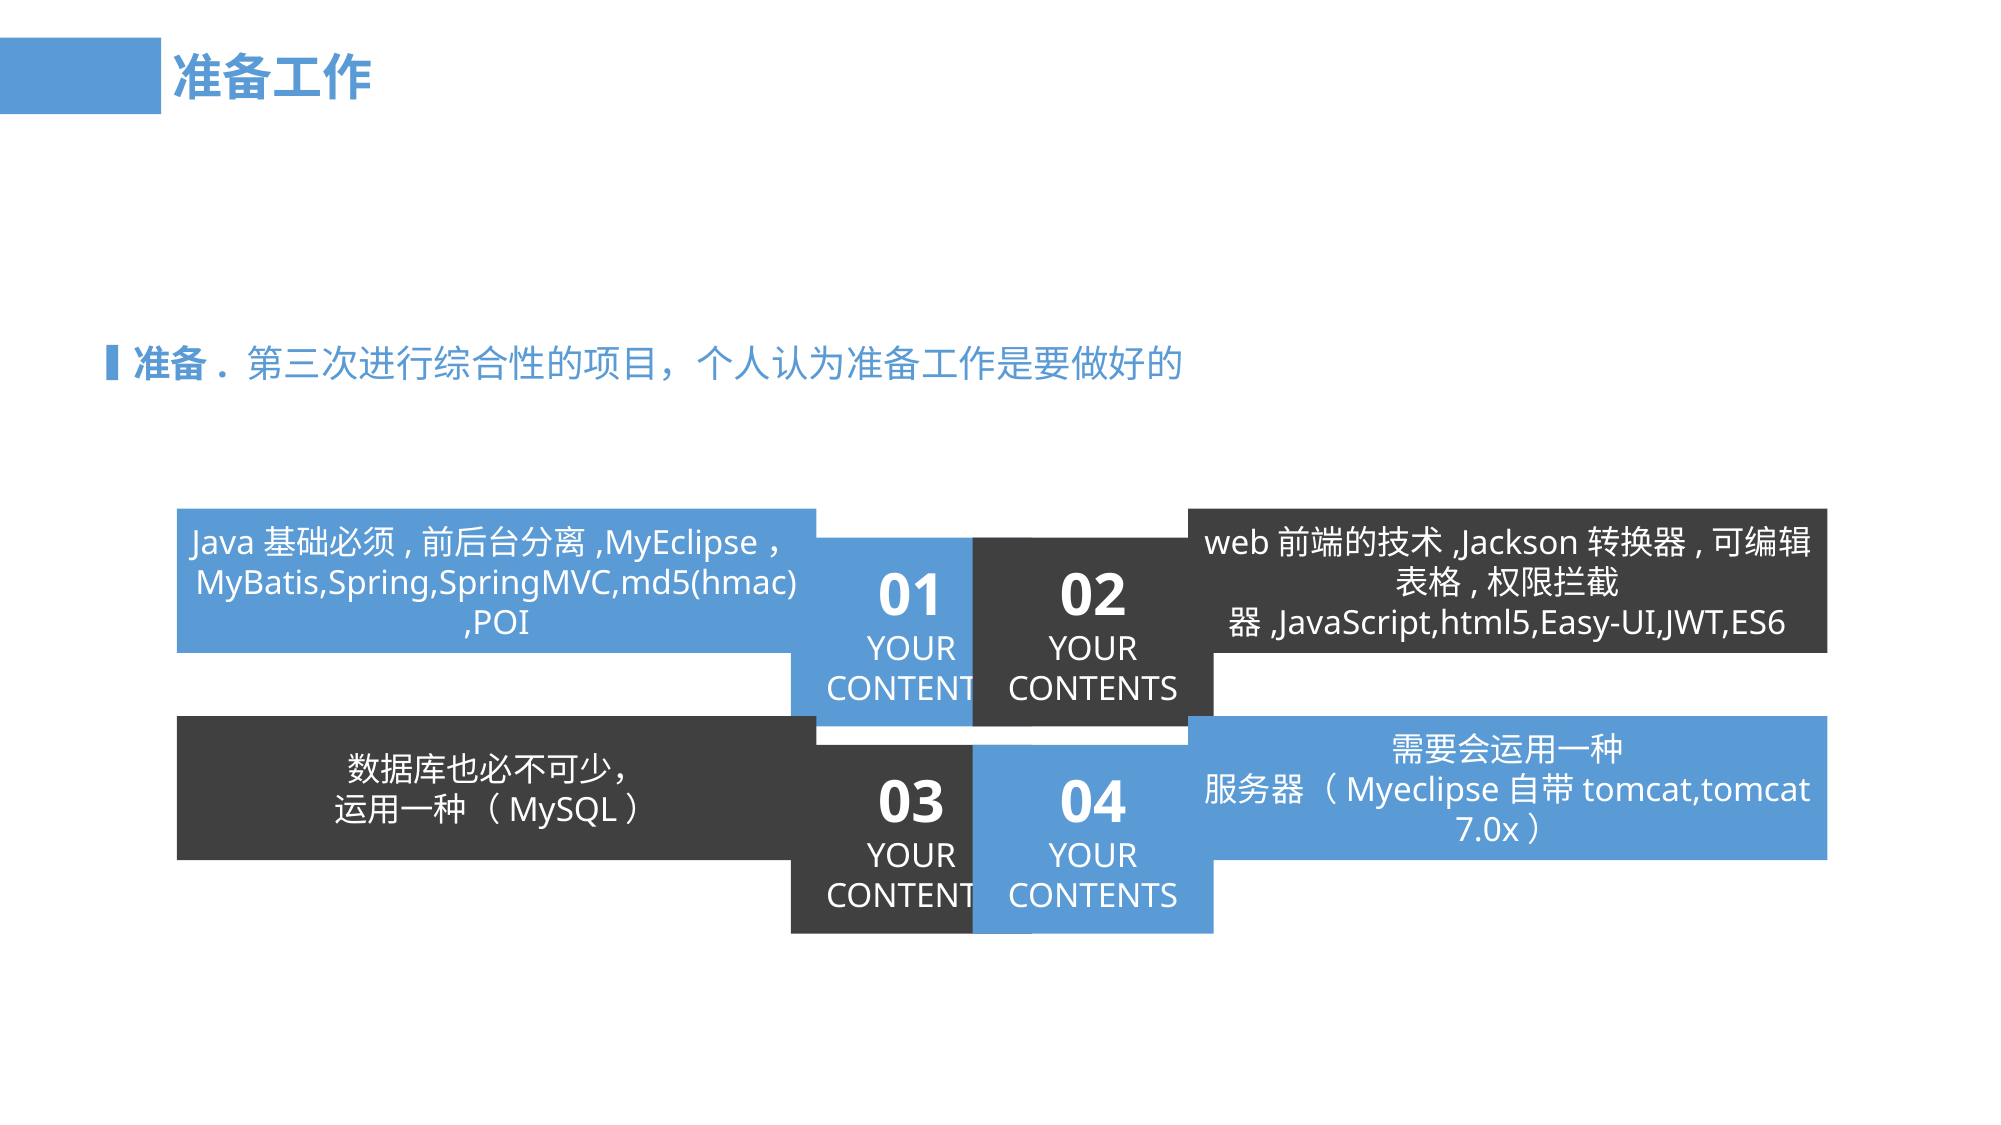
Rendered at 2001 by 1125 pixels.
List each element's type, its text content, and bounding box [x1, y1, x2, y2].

text_box 数据库也必不可少， 运用一种（MySQL） [176, 715, 817, 861]
text_box 04 YOUR CONTENTS [972, 744, 1215, 935]
text_box 02 YOUR CONTENTS [972, 537, 1215, 727]
text_box [105, 344, 119, 381]
text_box 准备工作 [158, 37, 817, 113]
text_box 01 YOUR CONTENTS [790, 537, 972, 727]
text_box 03 YOUR CONTENTS [790, 744, 972, 935]
text_box 需要会运用一种 服务器（Myeclipse自带tomcat,tomcat 7.0x） [1187, 715, 1828, 861]
text_box [0, 37, 162, 115]
text_box 准备. 第三次进行综合性的项目，个人认为准备工作是要做好的 [118, 332, 1963, 392]
text_box web前端的技术,Jackson转换器,可编辑表格,权限拦截器,JavaScript,html5,Easy-UI,JWT,ES6 [1187, 508, 1828, 654]
text_box Java基础必须,前后台分离,MyEclipse，MyBatis,Spring,SpringMVC,md5(hmac),POI [176, 508, 817, 654]
